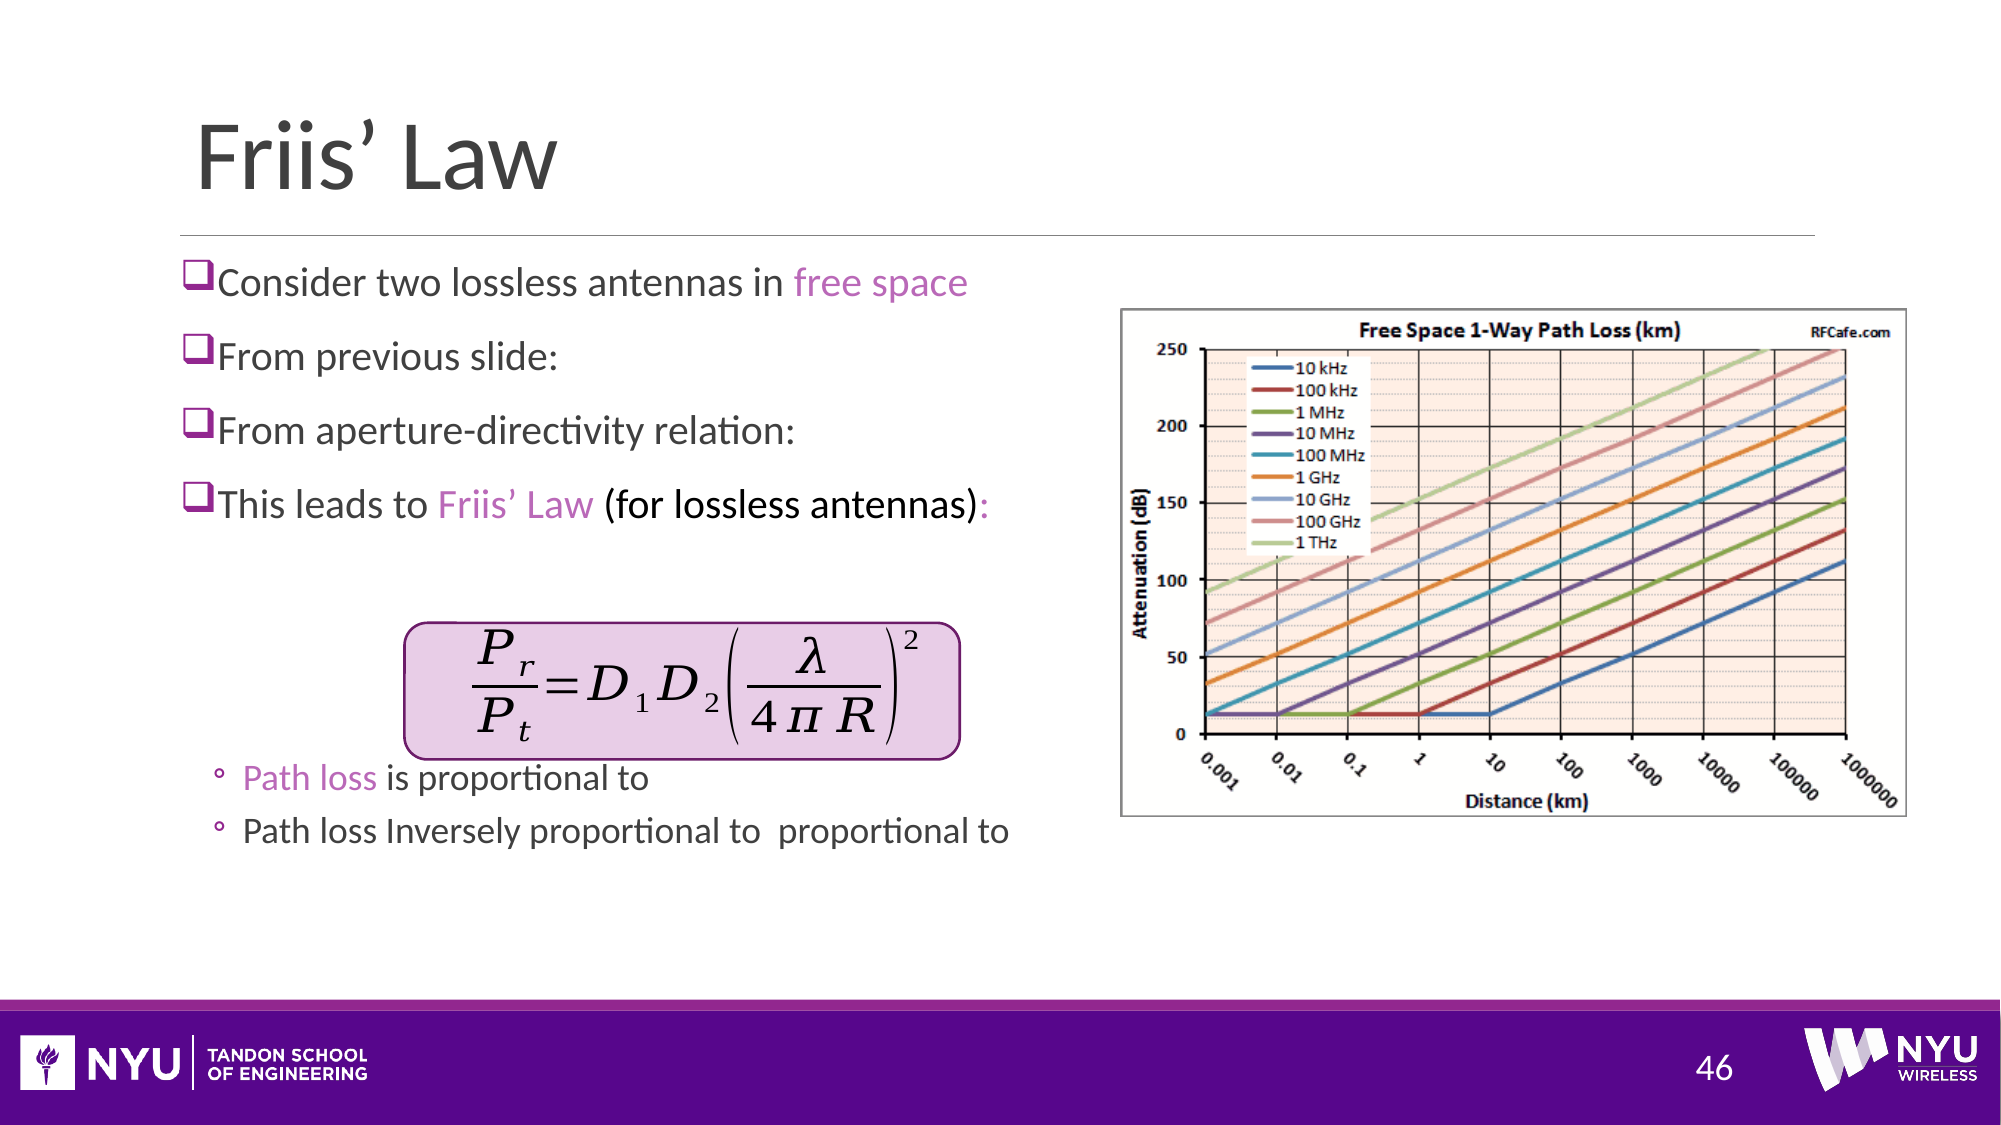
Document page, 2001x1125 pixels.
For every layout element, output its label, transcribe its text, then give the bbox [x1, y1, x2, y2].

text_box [403, 622, 961, 760]
slide_number 46 [1533, 1035, 1749, 1096]
title Friis’ Law [180, 47, 1830, 218]
picture [1119, 307, 1907, 818]
